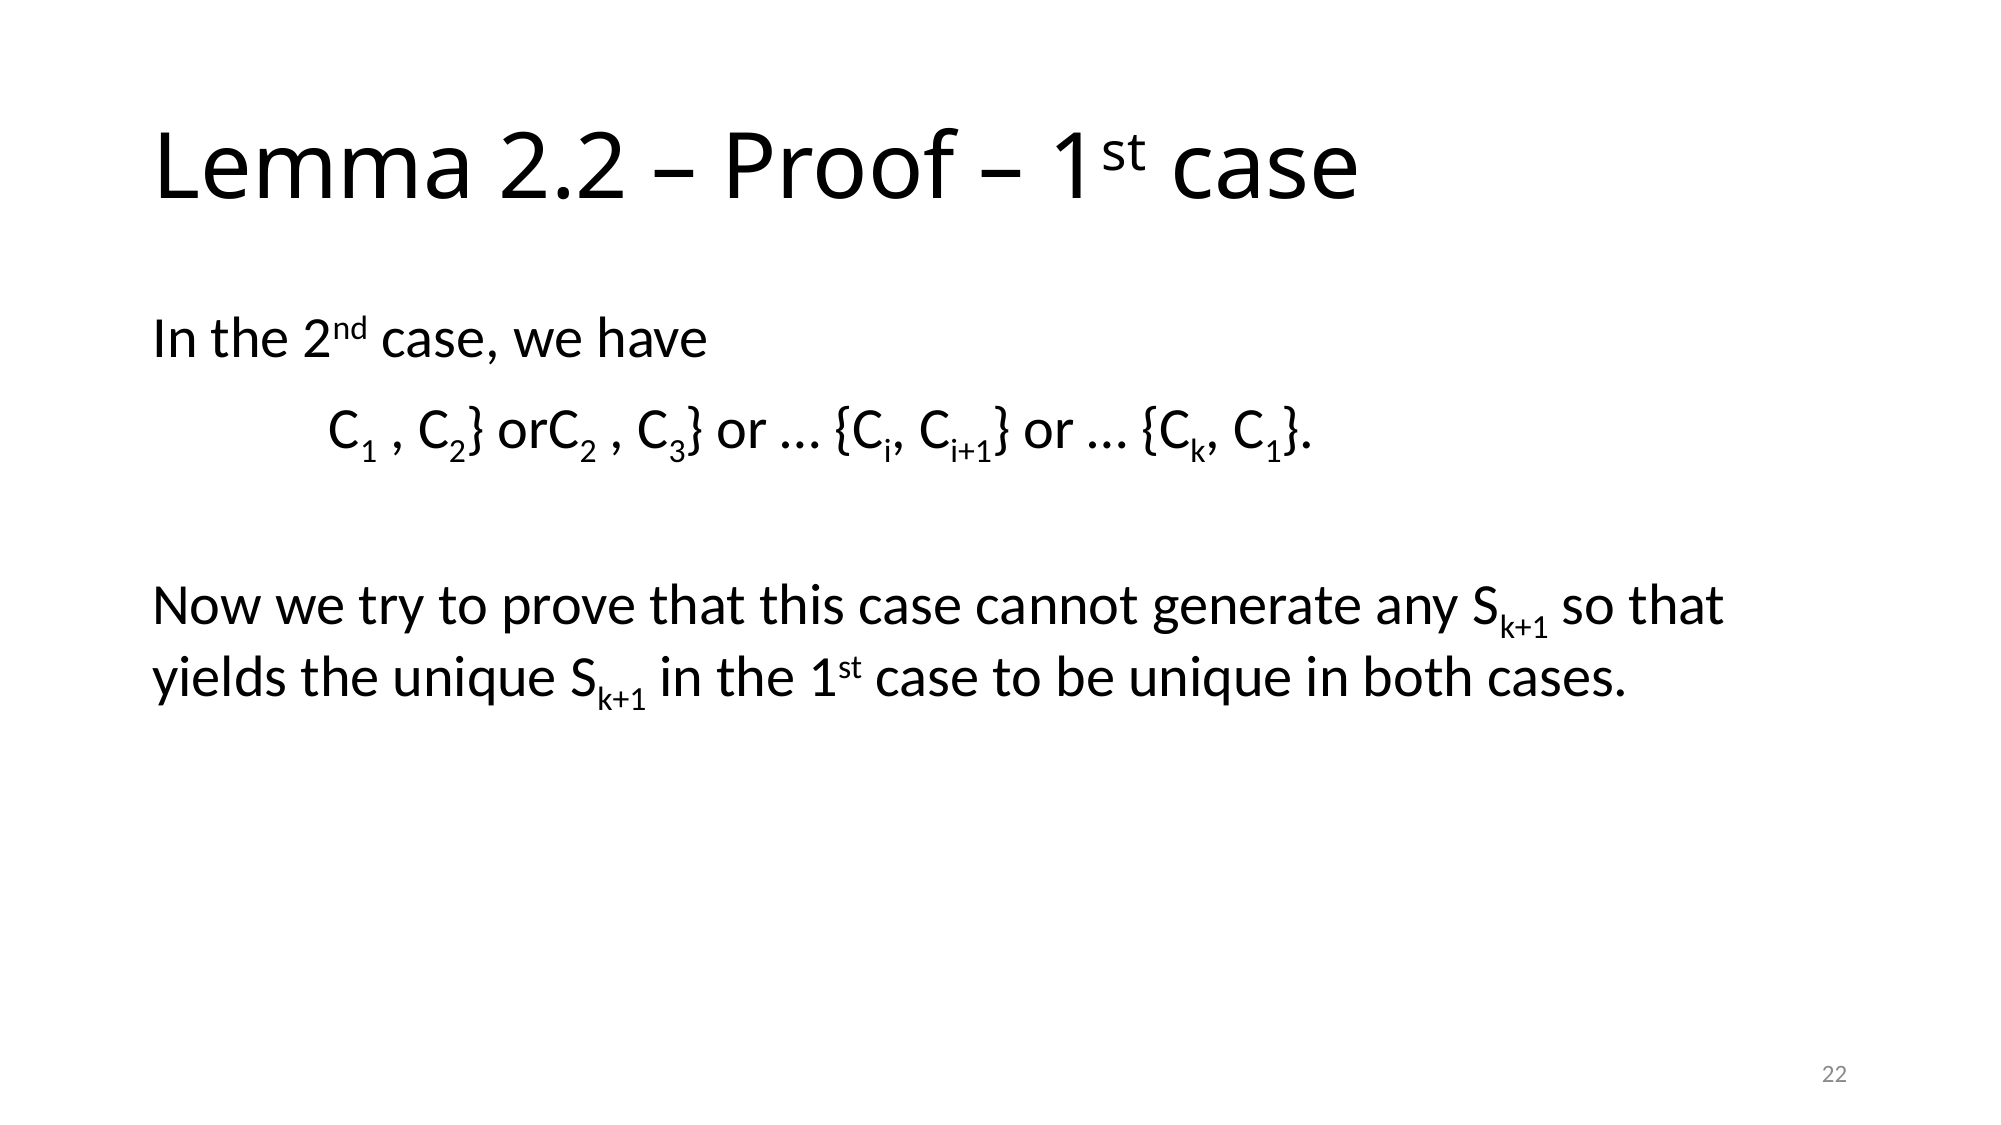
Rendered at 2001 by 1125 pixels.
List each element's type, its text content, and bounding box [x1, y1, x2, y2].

slide_number 22 [1412, 1042, 1863, 1103]
title Lemma 2.2 – Proof – 1st case [137, 59, 1863, 278]
